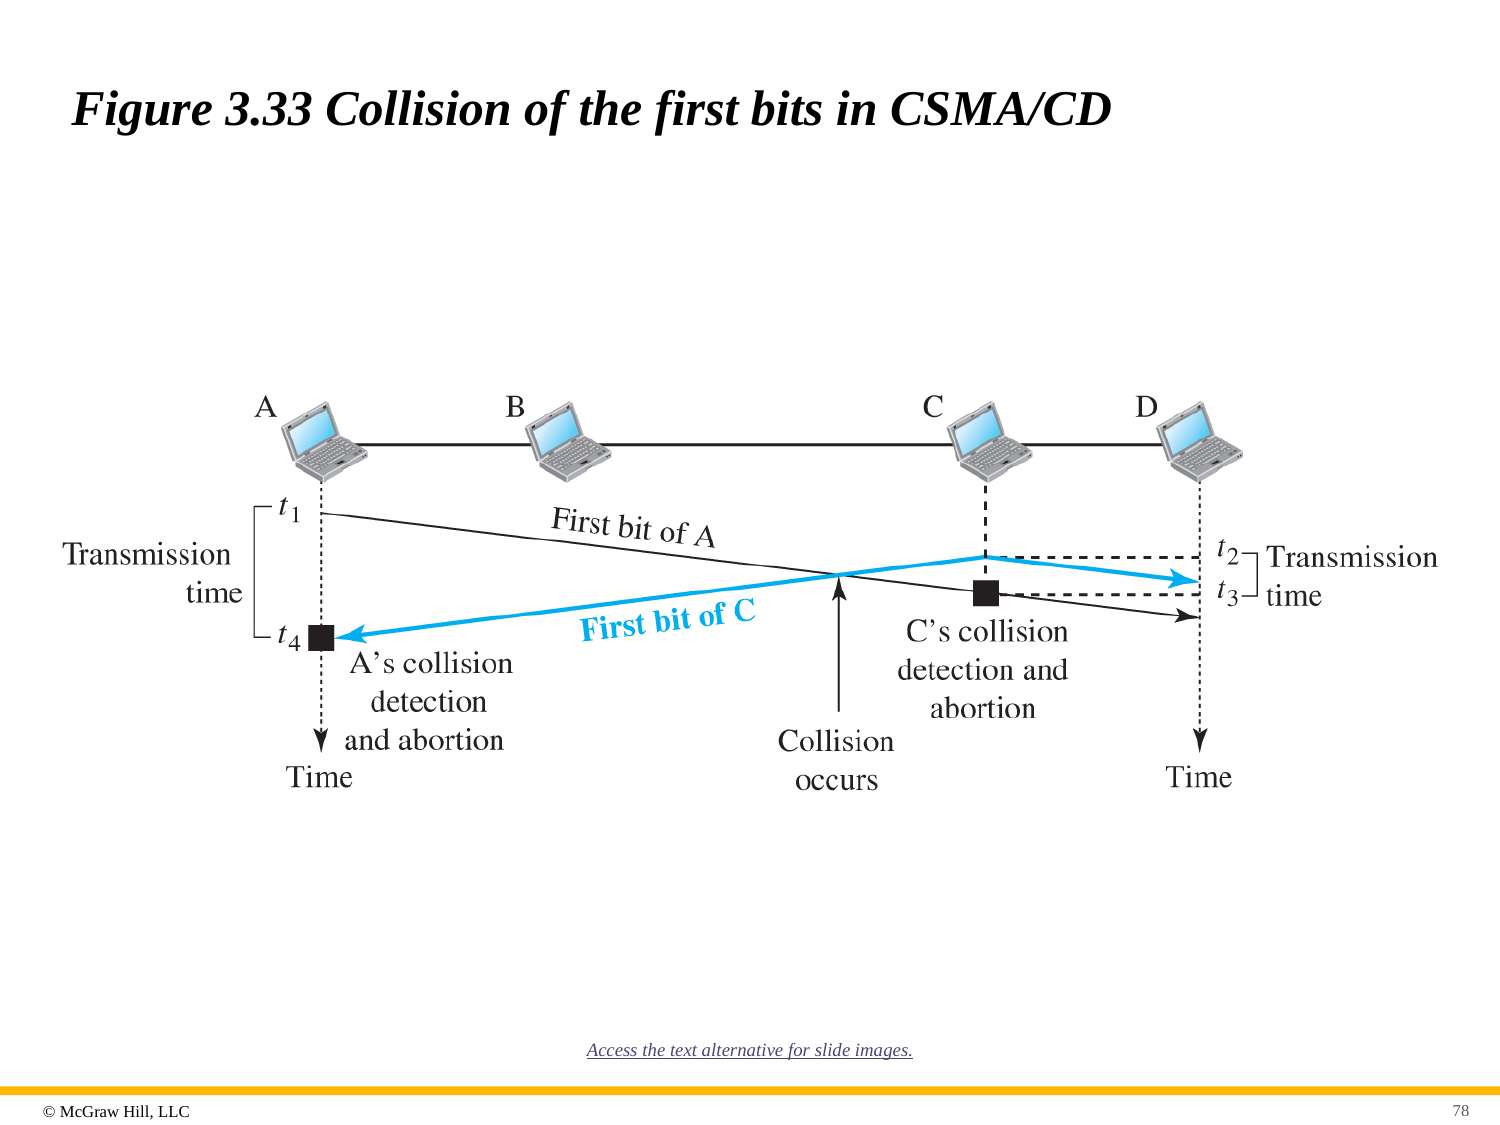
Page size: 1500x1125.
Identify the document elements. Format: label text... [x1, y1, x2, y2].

list Access the text alternative for slide images. [525, 1033, 975, 1066]
slide_number 78 [1418, 1096, 1477, 1123]
title Figure 3.33 Collision of the first bits in CSMA/CD [56, 50, 1444, 162]
picture [59, 388, 1440, 793]
